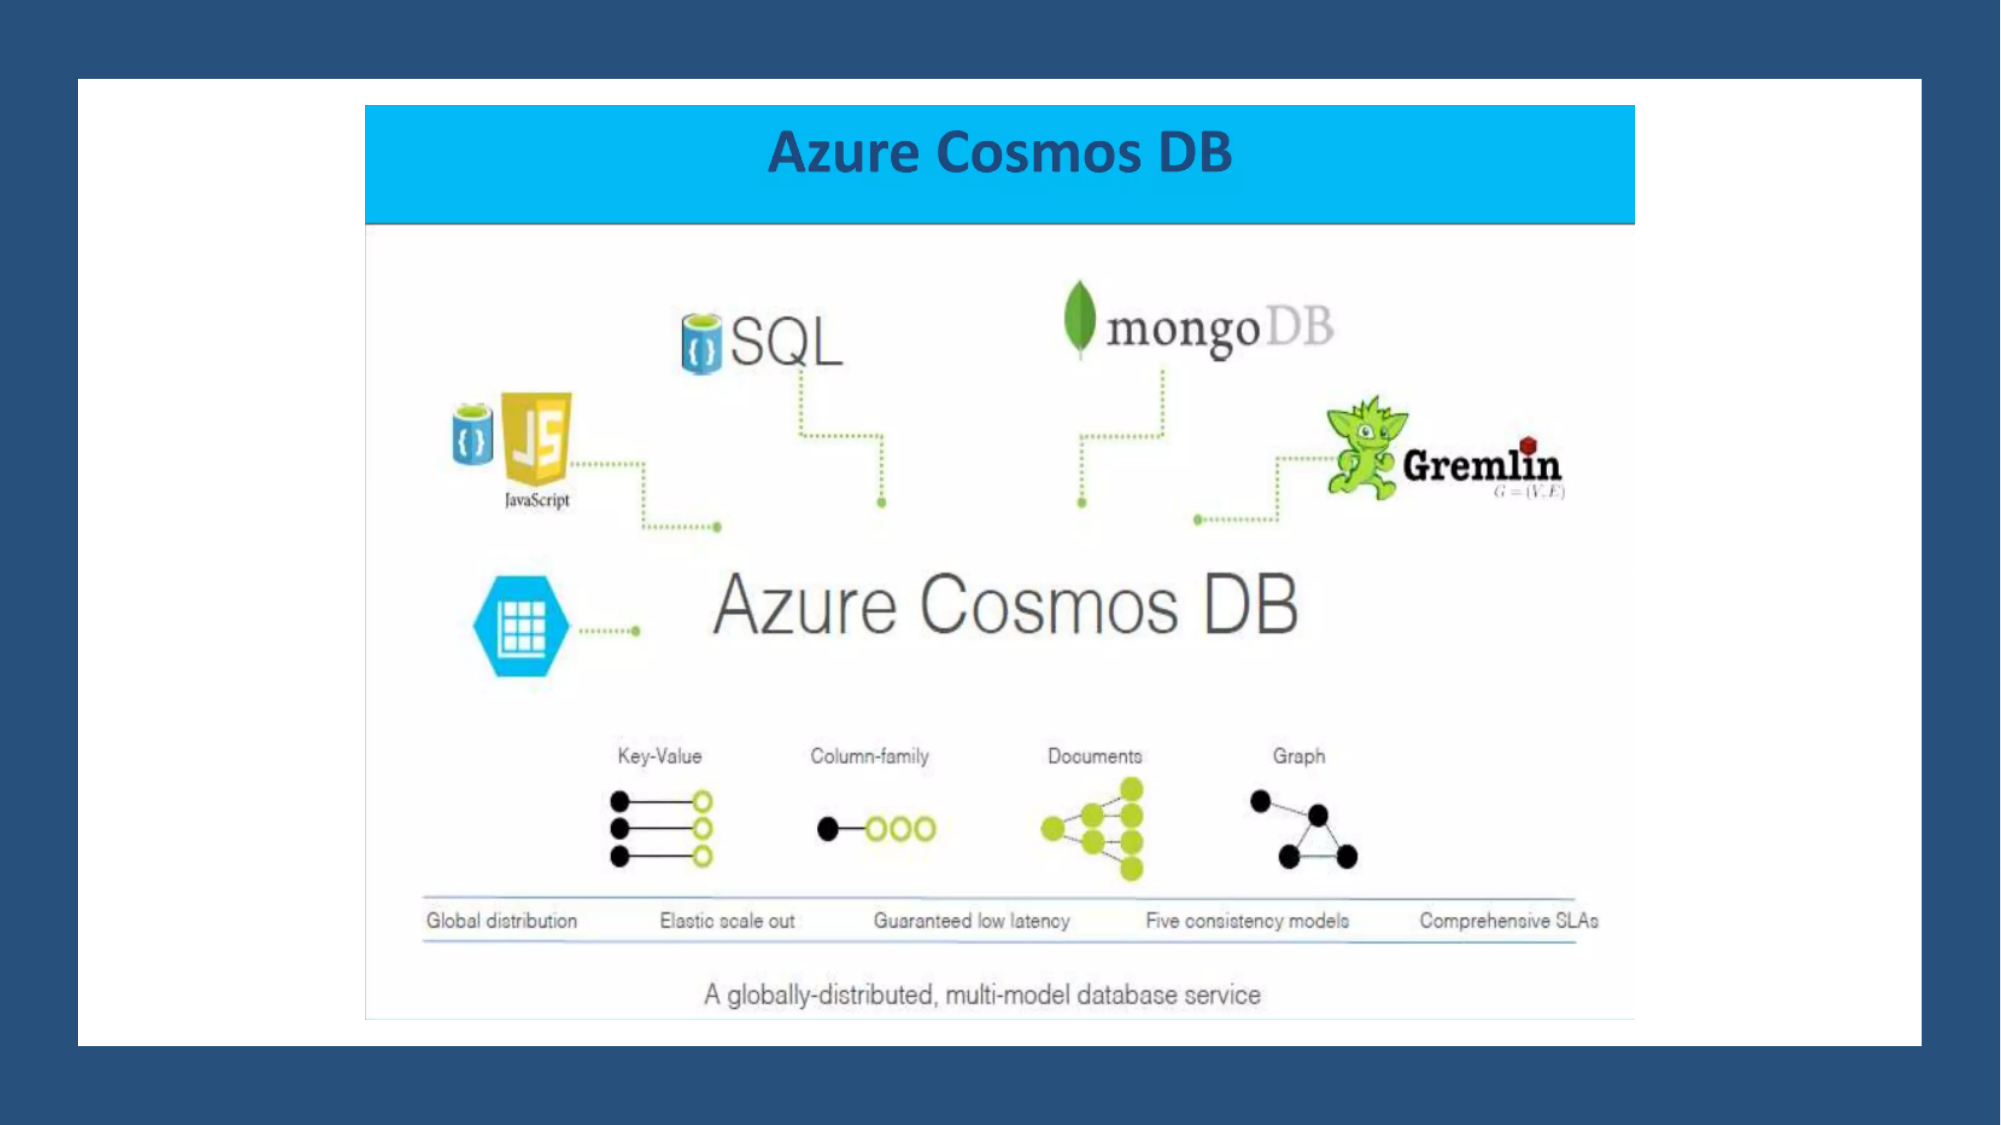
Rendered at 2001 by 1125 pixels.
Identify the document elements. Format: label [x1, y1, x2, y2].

text_box [77, 77, 1923, 1048]
picture [1203, 132, 1231, 171]
text_box [0, 0, 2000, 1125]
picture [870, 141, 888, 171]
picture [837, 142, 861, 171]
picture [1162, 132, 1195, 171]
picture [1120, 141, 1140, 172]
picture [973, 141, 1001, 171]
picture [769, 132, 805, 171]
picture [365, 223, 1635, 1020]
picture [892, 141, 918, 171]
picture [1085, 141, 1114, 172]
picture [1008, 141, 1027, 172]
picture [1034, 141, 1078, 171]
picture [809, 142, 829, 171]
picture [939, 131, 968, 171]
